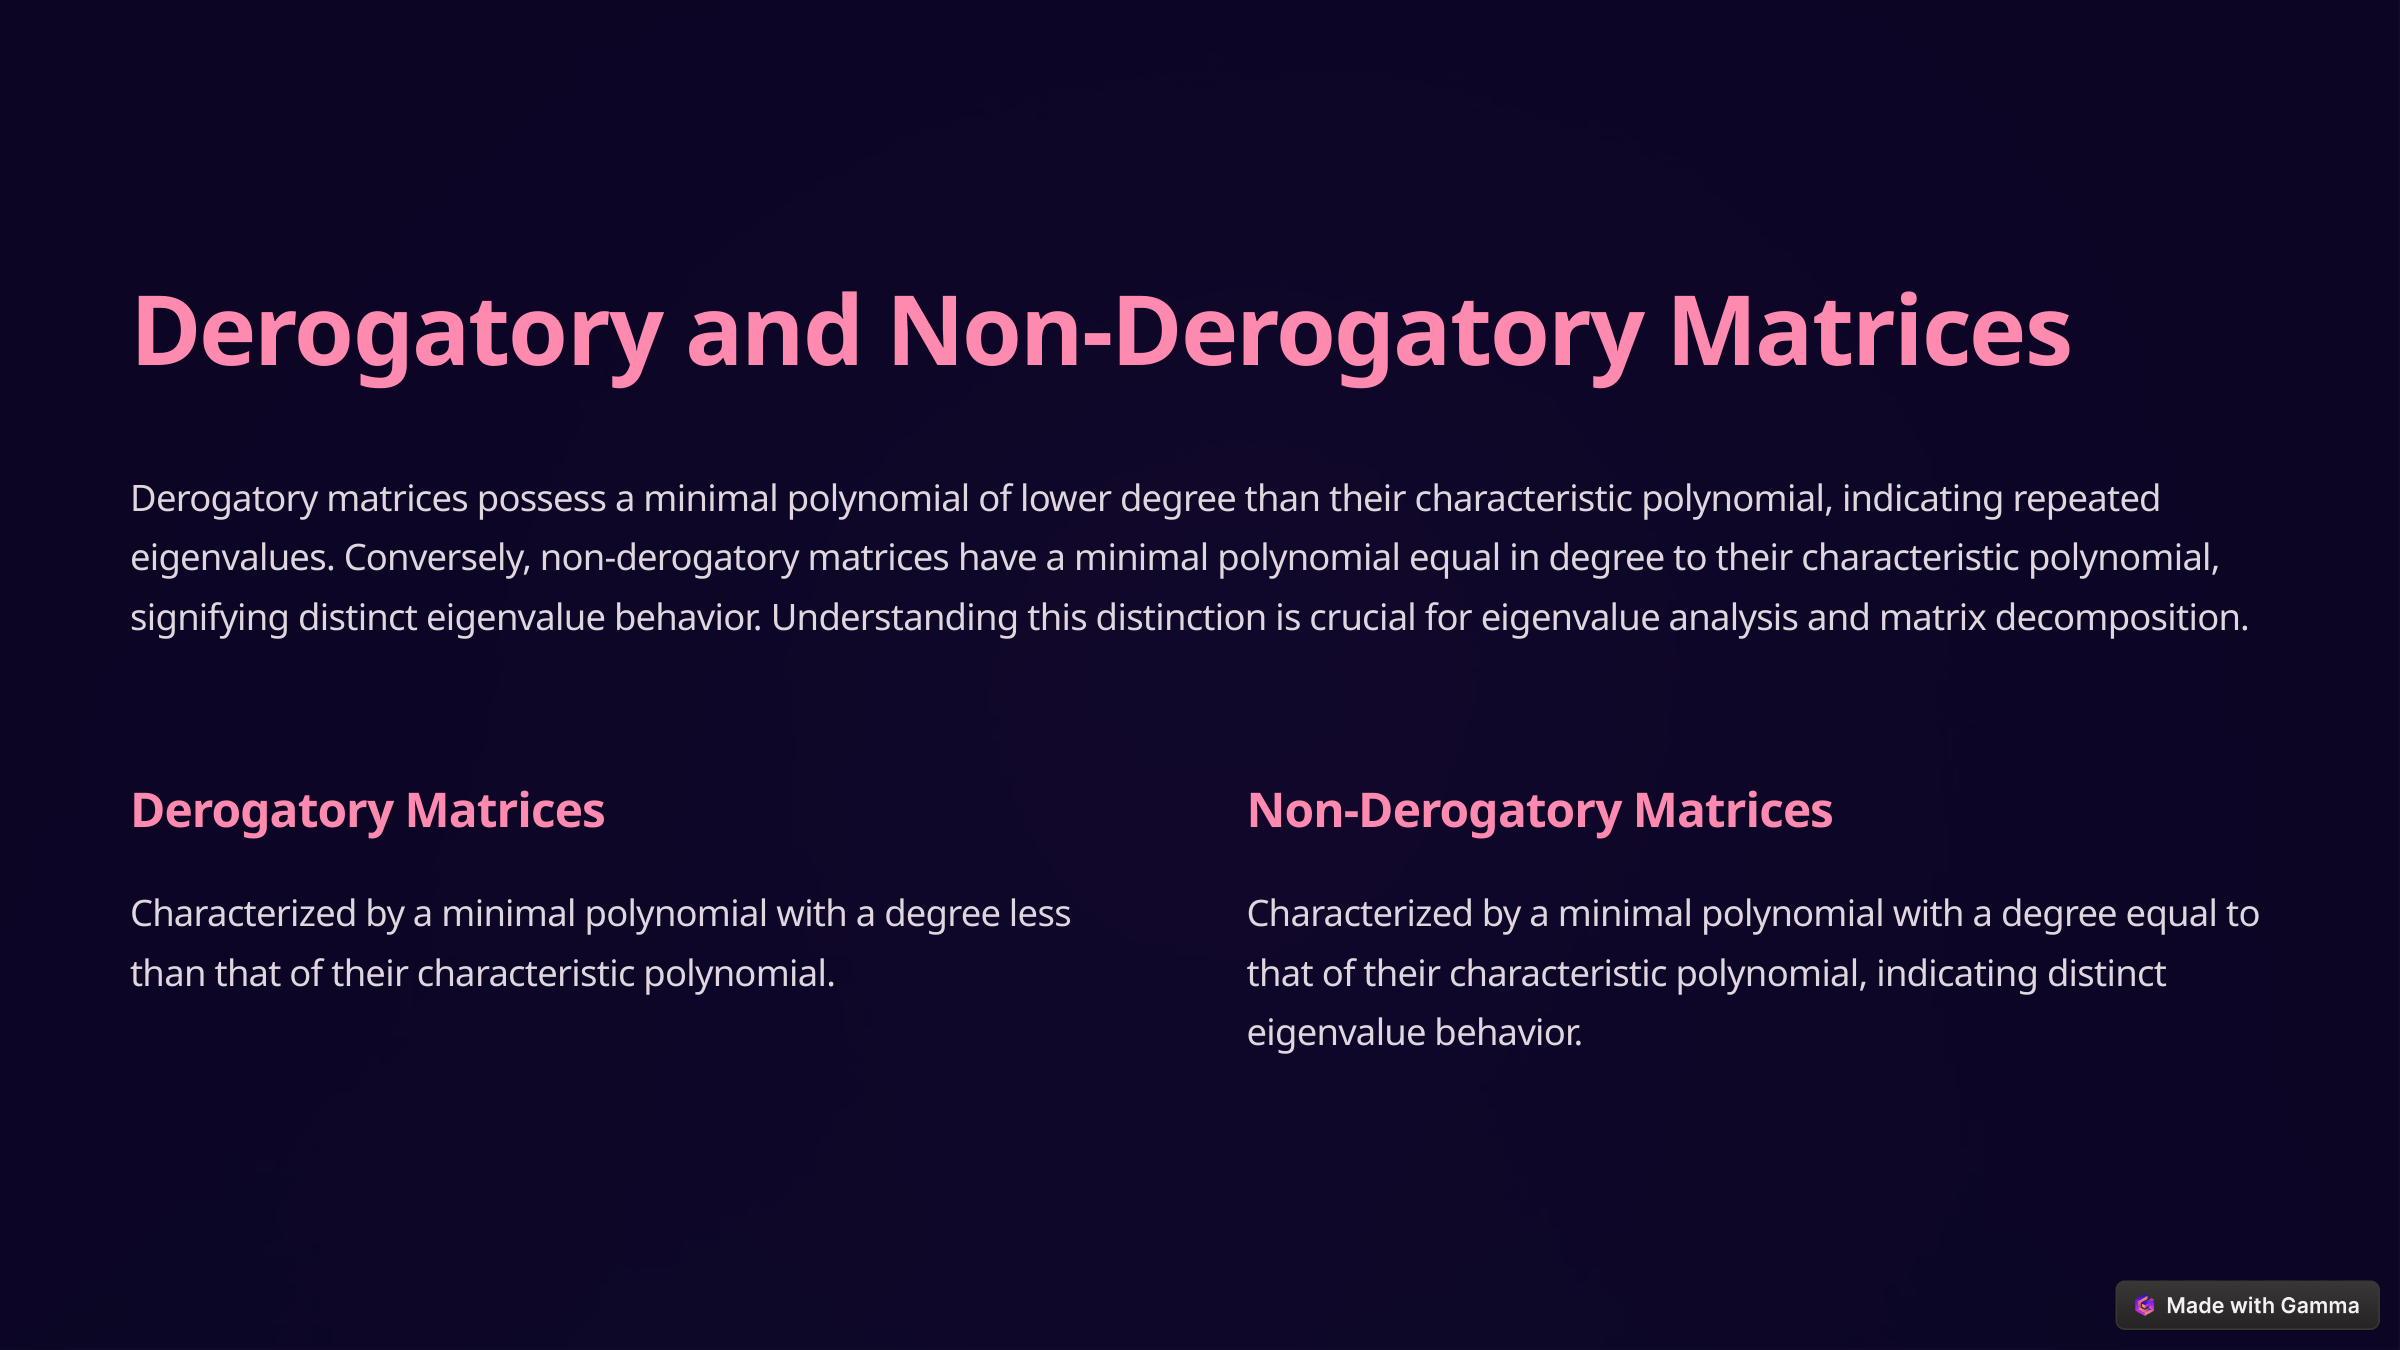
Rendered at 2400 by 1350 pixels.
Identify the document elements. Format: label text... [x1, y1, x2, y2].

text_box Non-Derogatory Matrices [1246, 776, 1794, 838]
text_box Derogatory Matrices [130, 776, 619, 838]
text_box Characterized by a minimal polynomial with a degree less than that of their characteristic polynomial. [130, 874, 1155, 994]
text_box Characterized by a minimal polynomial with a degree equal to that of their characteristic polynomial, indicating distinct eigenvalue behavior. [1246, 874, 2271, 1054]
text_box Derogatory matrices possess a minimal polynomial of lower degree than their characteristic polynomial, indicating repeated eigenvalues. Conversely, non-derogatory matrices have a minimal polynomial equal in degree to their characteristic polynomial, signifying distinct eigenvalue behavior. Understanding this distinction is crucial for eigenvalue analysis and matrix decomposition. [130, 459, 2270, 698]
text_box Derogatory and Non-Derogatory Matrices [130, 262, 1907, 385]
picture [2106, 1271, 2389, 1339]
